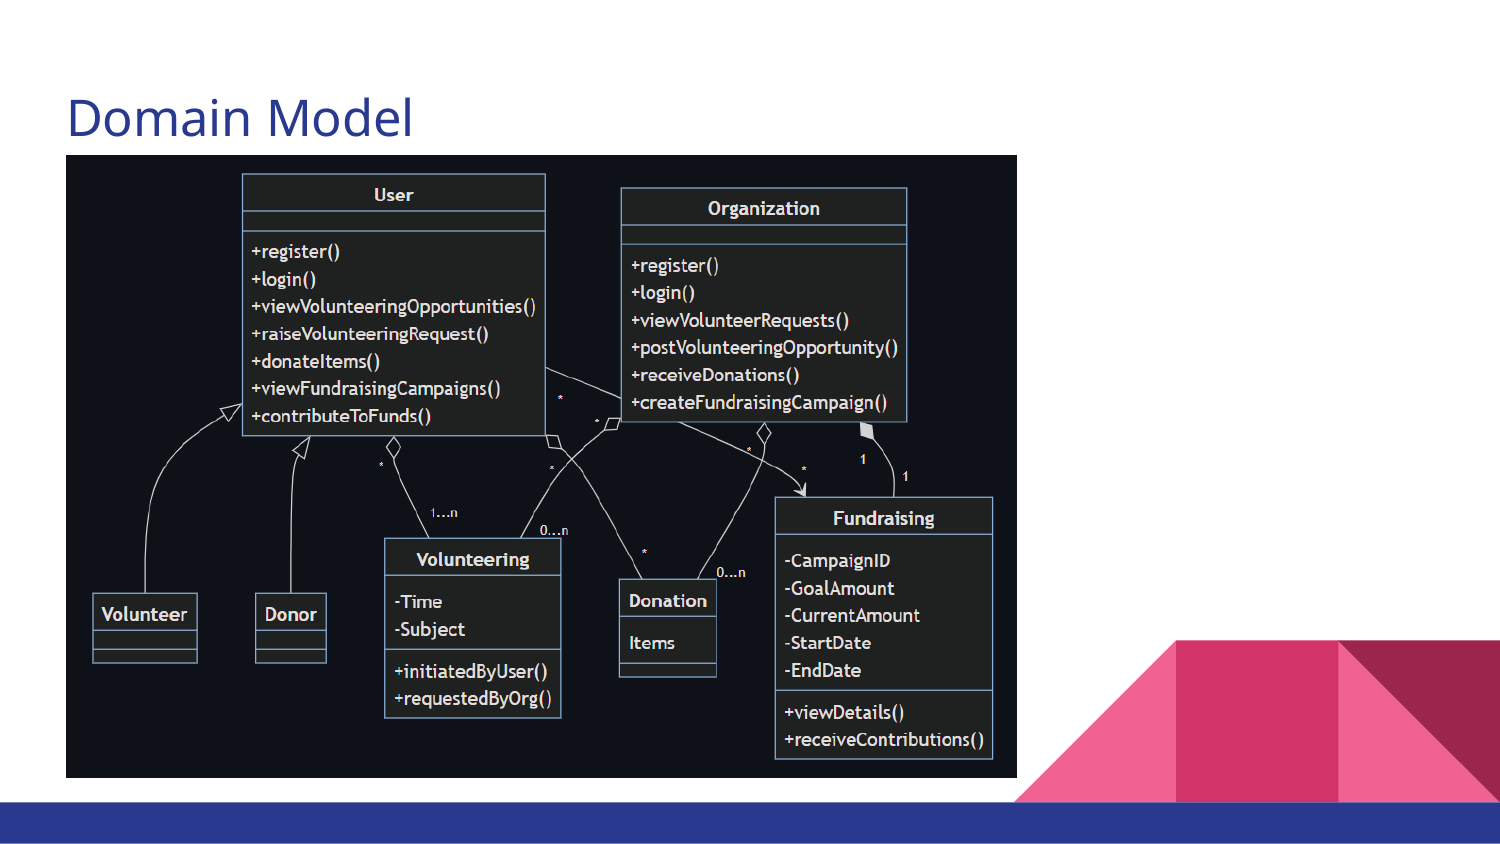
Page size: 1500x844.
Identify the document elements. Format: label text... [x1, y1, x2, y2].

title Domain Model [51, 67, 1449, 167]
picture [66, 154, 1017, 778]
